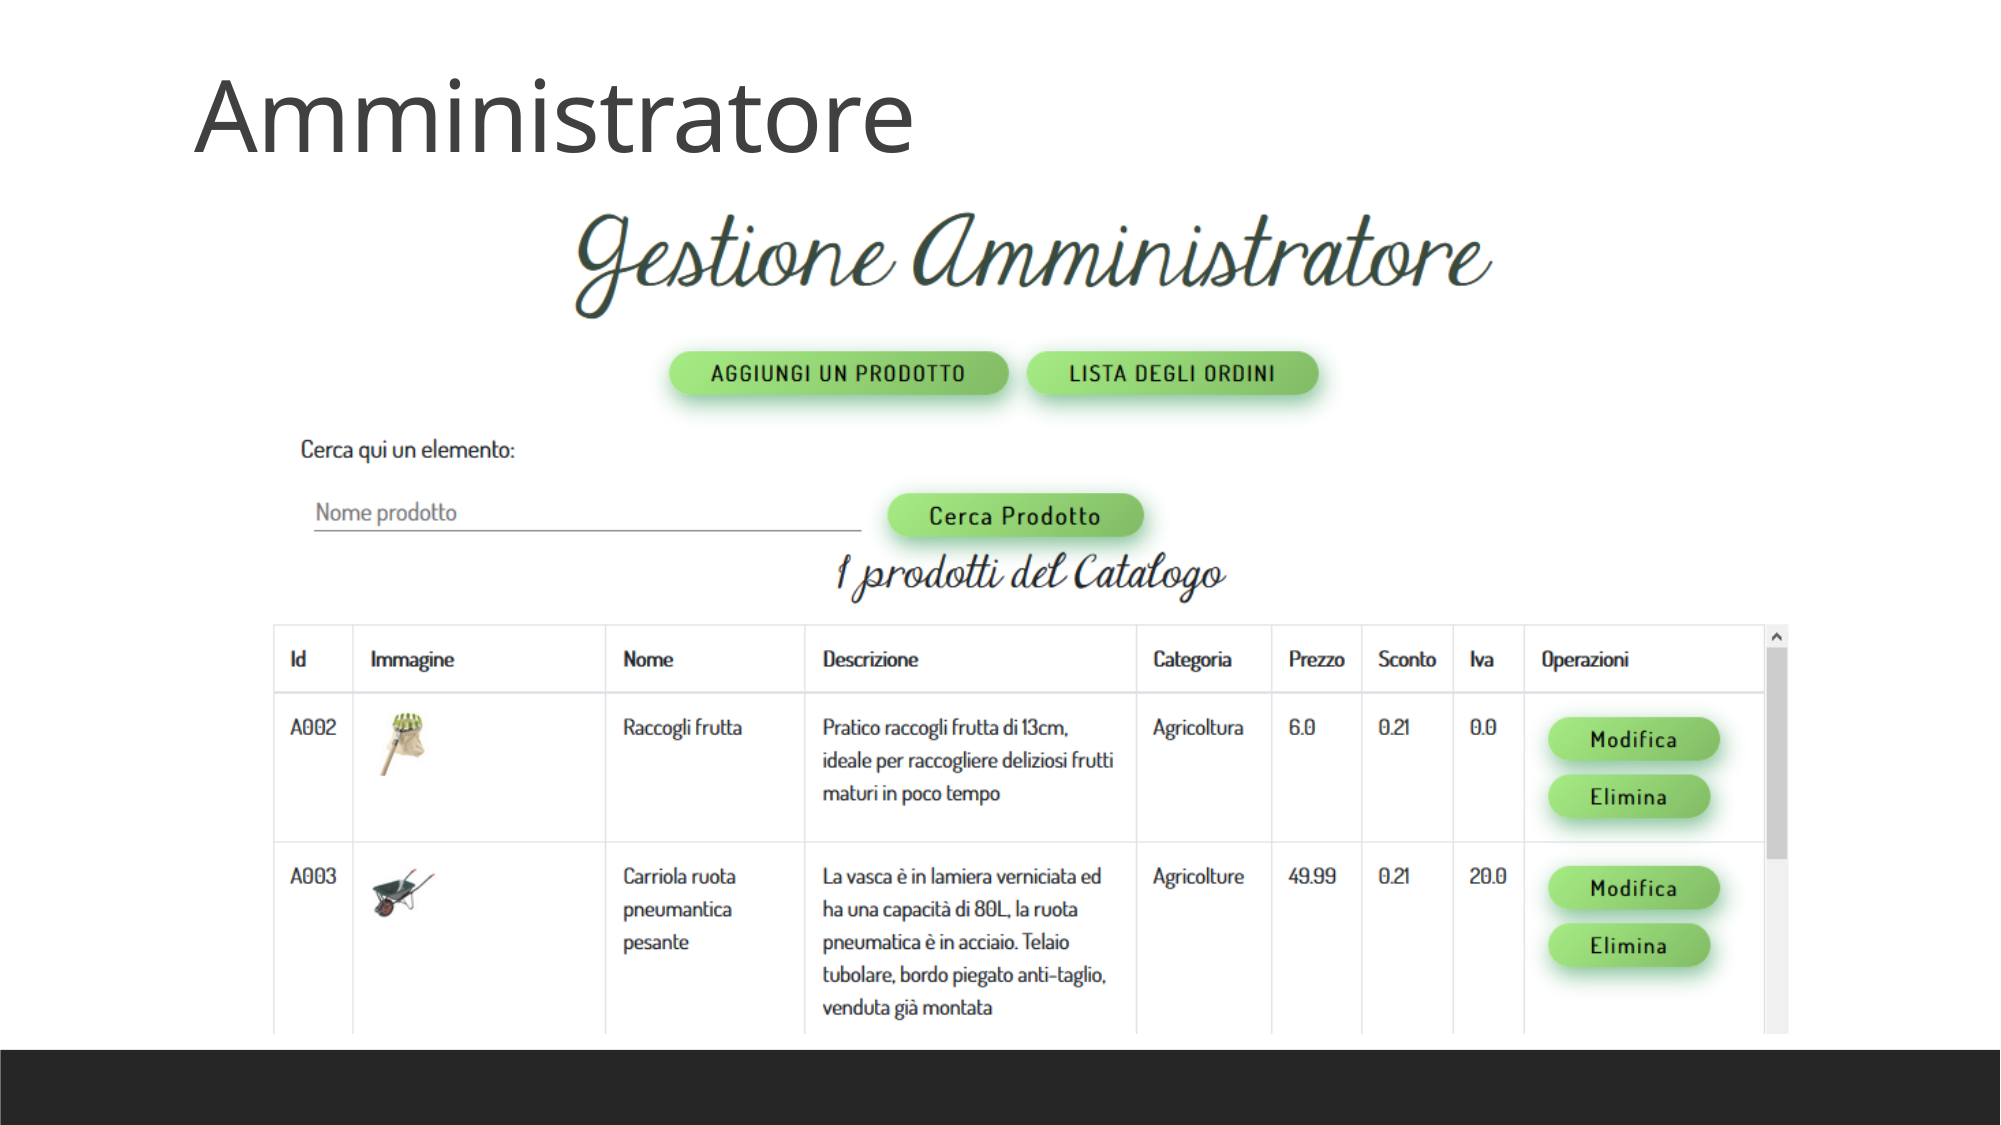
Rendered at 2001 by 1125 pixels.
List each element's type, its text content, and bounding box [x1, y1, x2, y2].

text_box Amministratore [179, 46, 1830, 285]
picture [230, 177, 1820, 1035]
